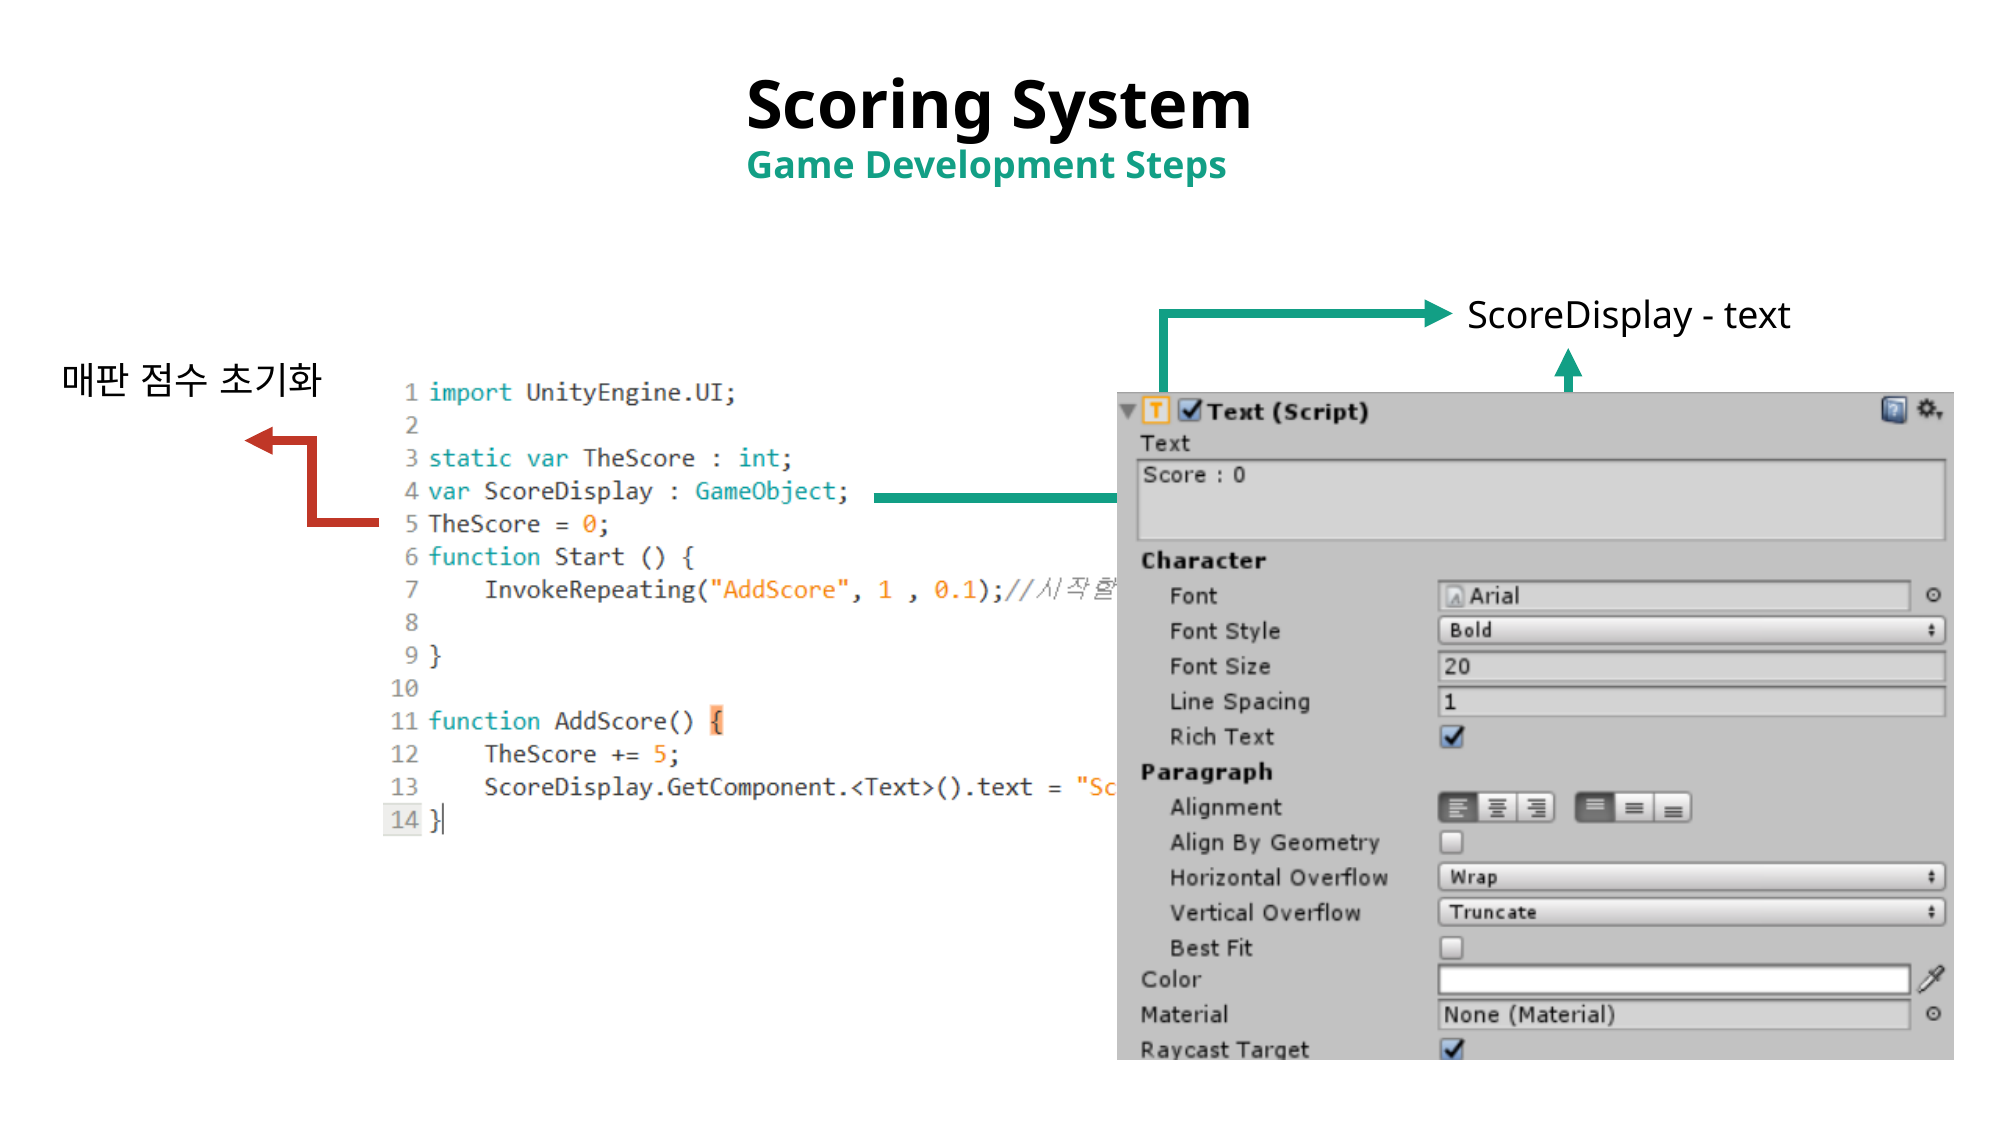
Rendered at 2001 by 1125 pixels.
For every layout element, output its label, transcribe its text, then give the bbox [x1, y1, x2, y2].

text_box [244, 440, 380, 523]
text_box ScoreDisplay - text [1452, 283, 1807, 343]
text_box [873, 313, 1453, 498]
text_box 매판 점수 초기화 [46, 349, 339, 410]
text_box Scoring System Game Development Steps [731, 54, 1269, 194]
picture [383, 379, 1954, 1060]
